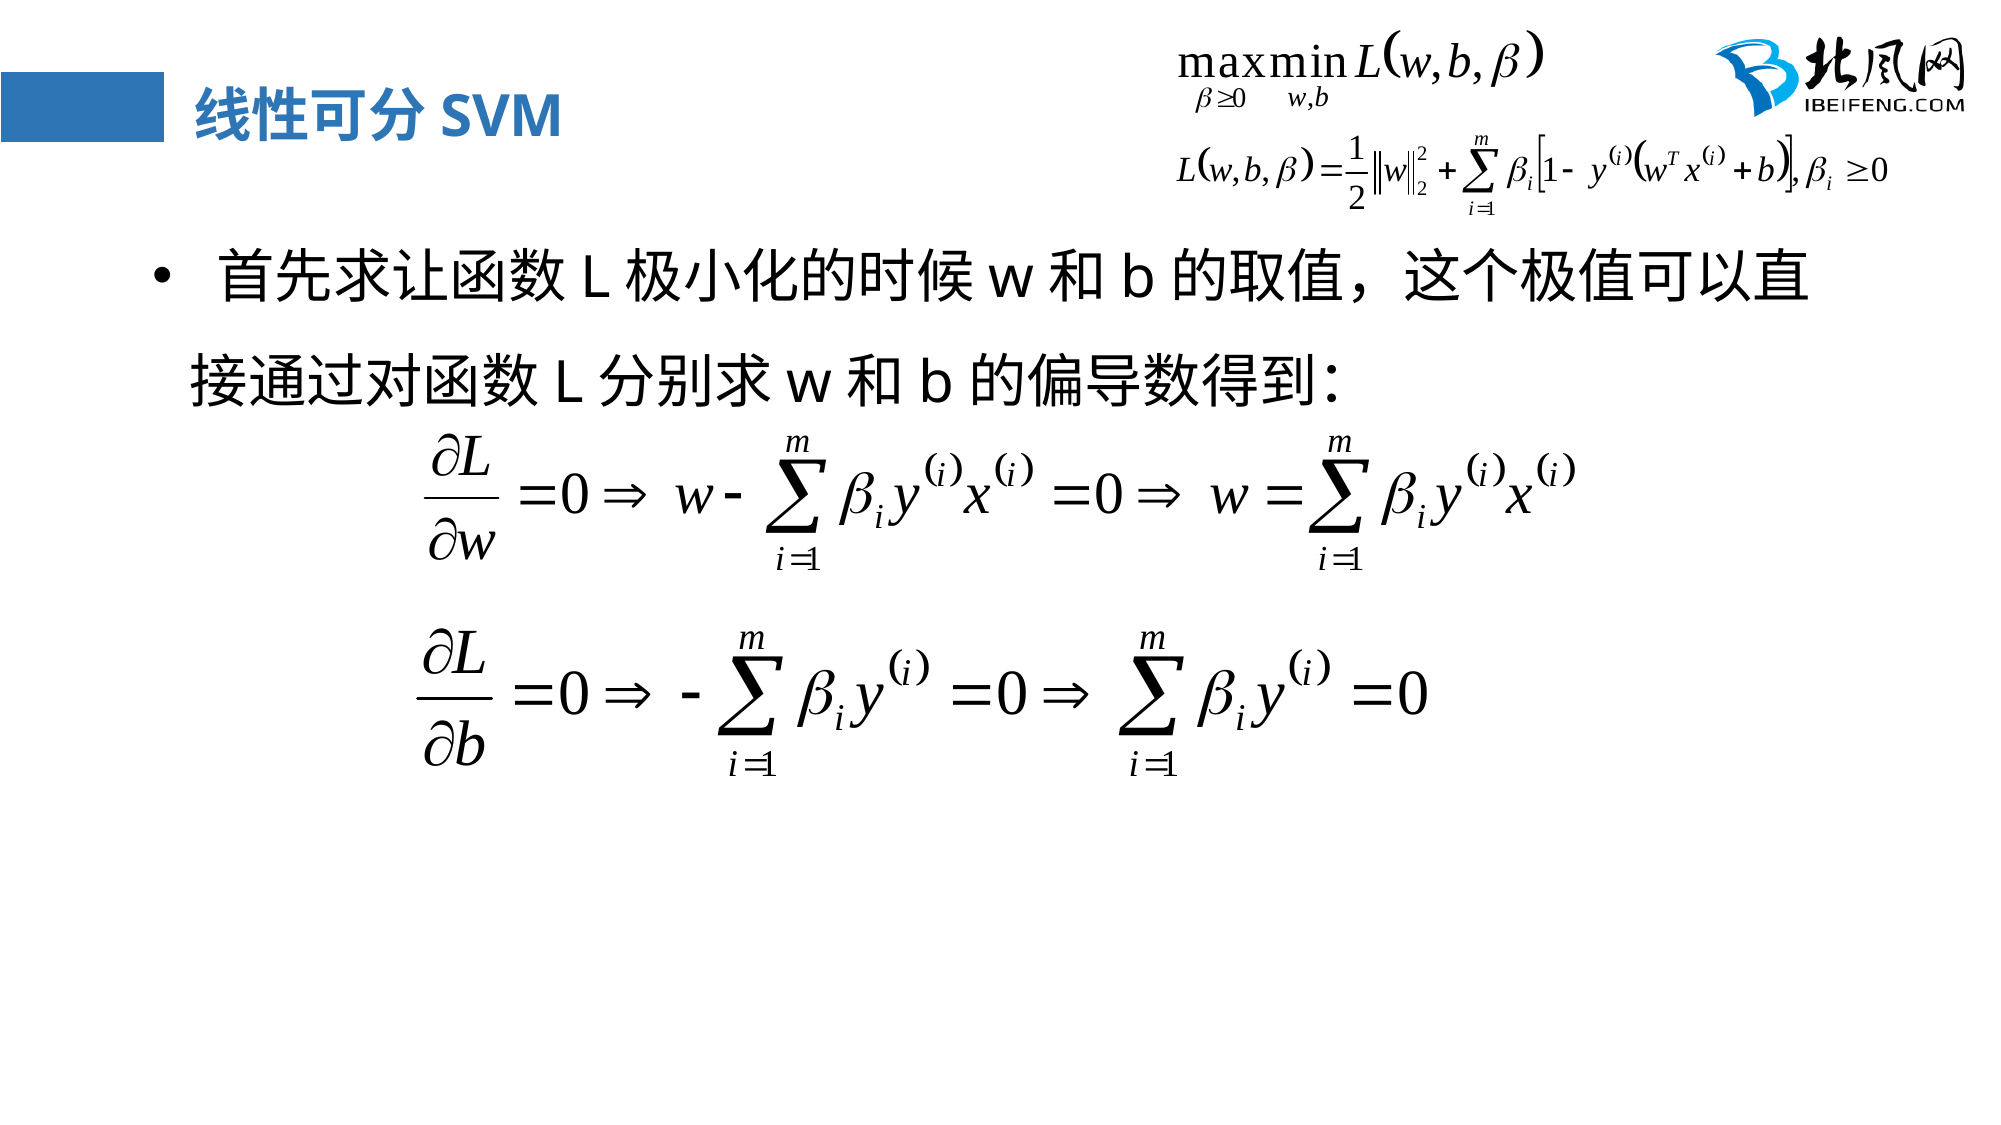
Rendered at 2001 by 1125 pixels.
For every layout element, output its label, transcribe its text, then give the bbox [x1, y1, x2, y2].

picture [1904, 27, 1974, 119]
list 首先求让函数L极小化的时候w和b的取值，这个极值可以直接通过对函数L分别求w和b的偏导数得到： [137, 196, 1863, 1014]
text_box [1170, 28, 1545, 122]
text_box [414, 413, 1586, 583]
title 线性可分SVM [178, 27, 1904, 208]
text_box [1170, 122, 1894, 223]
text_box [406, 607, 1437, 790]
